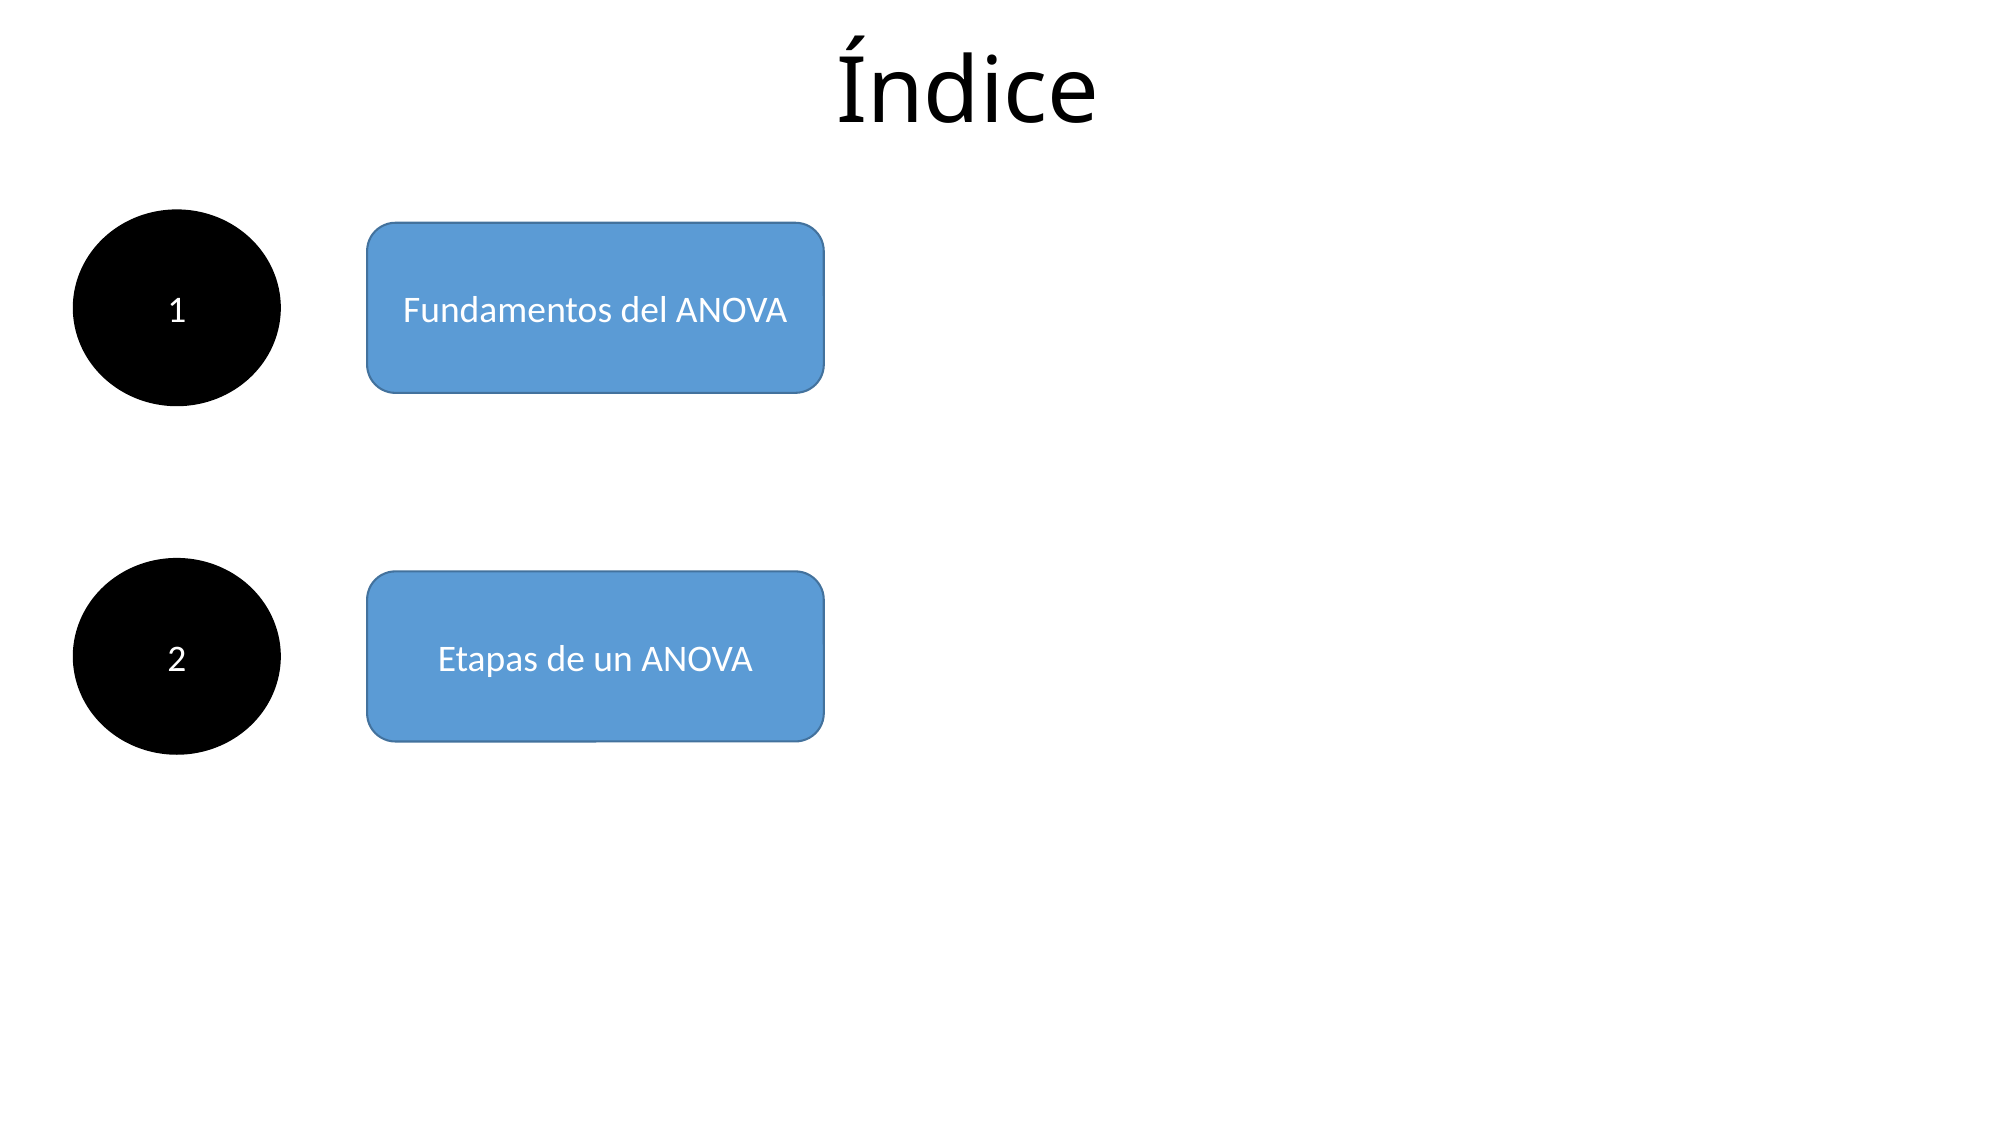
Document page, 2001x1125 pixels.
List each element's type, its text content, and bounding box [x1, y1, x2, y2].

text_box Fundamentos del ANOVA [366, 221, 825, 394]
text_box 1 [72, 209, 281, 407]
text_box 2 [72, 557, 281, 755]
text_box Etapas de un ANOVA [366, 570, 825, 743]
title Índice [105, 21, 1831, 164]
